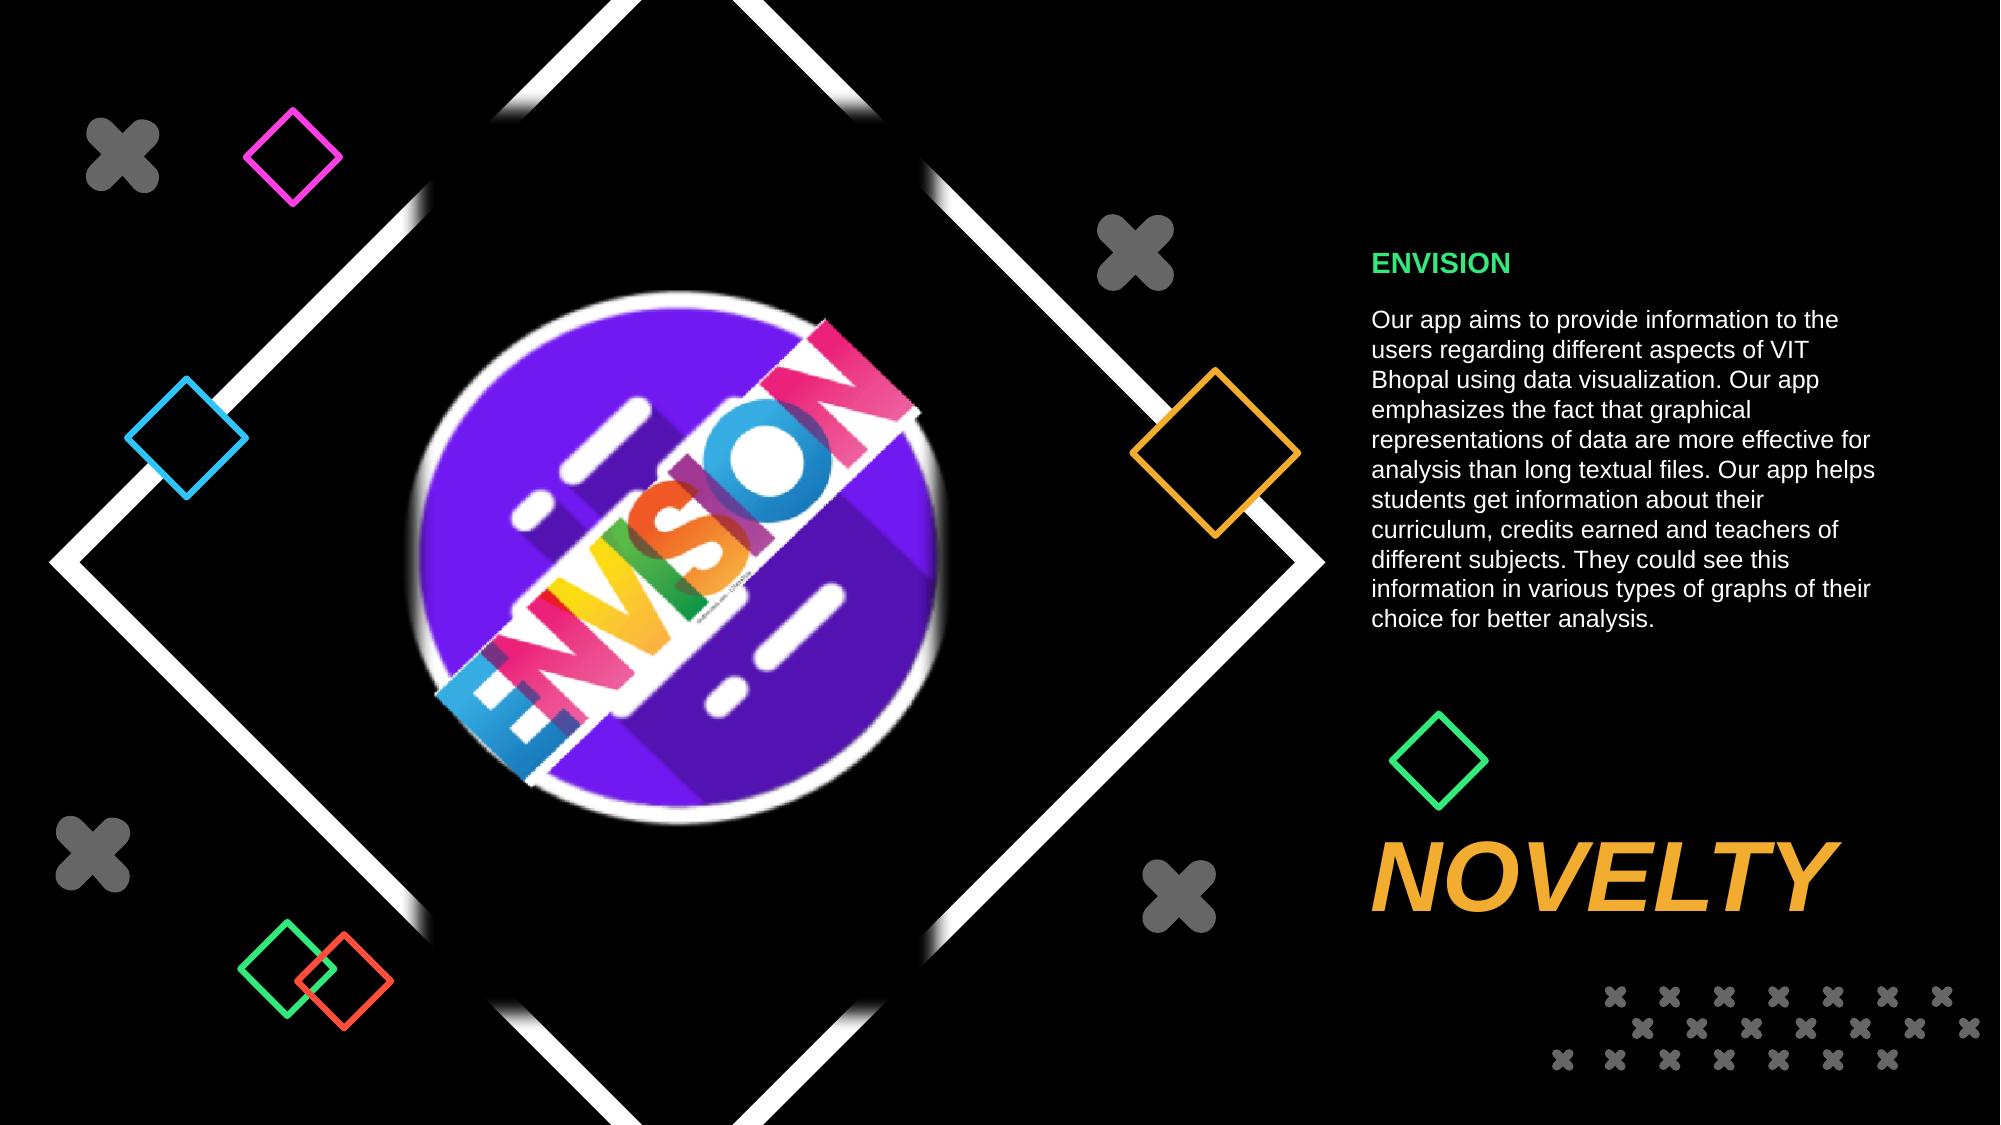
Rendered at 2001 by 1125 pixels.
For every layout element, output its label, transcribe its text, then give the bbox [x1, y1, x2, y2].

text_box [958, 494, 1328, 933]
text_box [1353, 231, 1904, 645]
text_box [85, 117, 160, 194]
text_box [46, 461, 394, 911]
text_box [1389, 711, 1488, 810]
text_box [1130, 367, 1301, 538]
text_box [1142, 859, 1216, 933]
text_box [210, 214, 394, 417]
text_box [55, 815, 131, 893]
text_box [295, 932, 394, 1031]
text_box [729, 1043, 848, 1125]
text_box [238, 919, 322, 1019]
text_box [526, 1043, 646, 1125]
text_box [958, 191, 1174, 426]
text_box [521, 0, 645, 87]
picture [399, 88, 954, 1034]
text_box [243, 108, 343, 207]
text_box [729, 0, 854, 87]
text_box [1097, 214, 1174, 291]
text_box [125, 376, 249, 500]
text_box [1549, 983, 1981, 1071]
text_box NOVELTY [1272, 804, 1927, 939]
